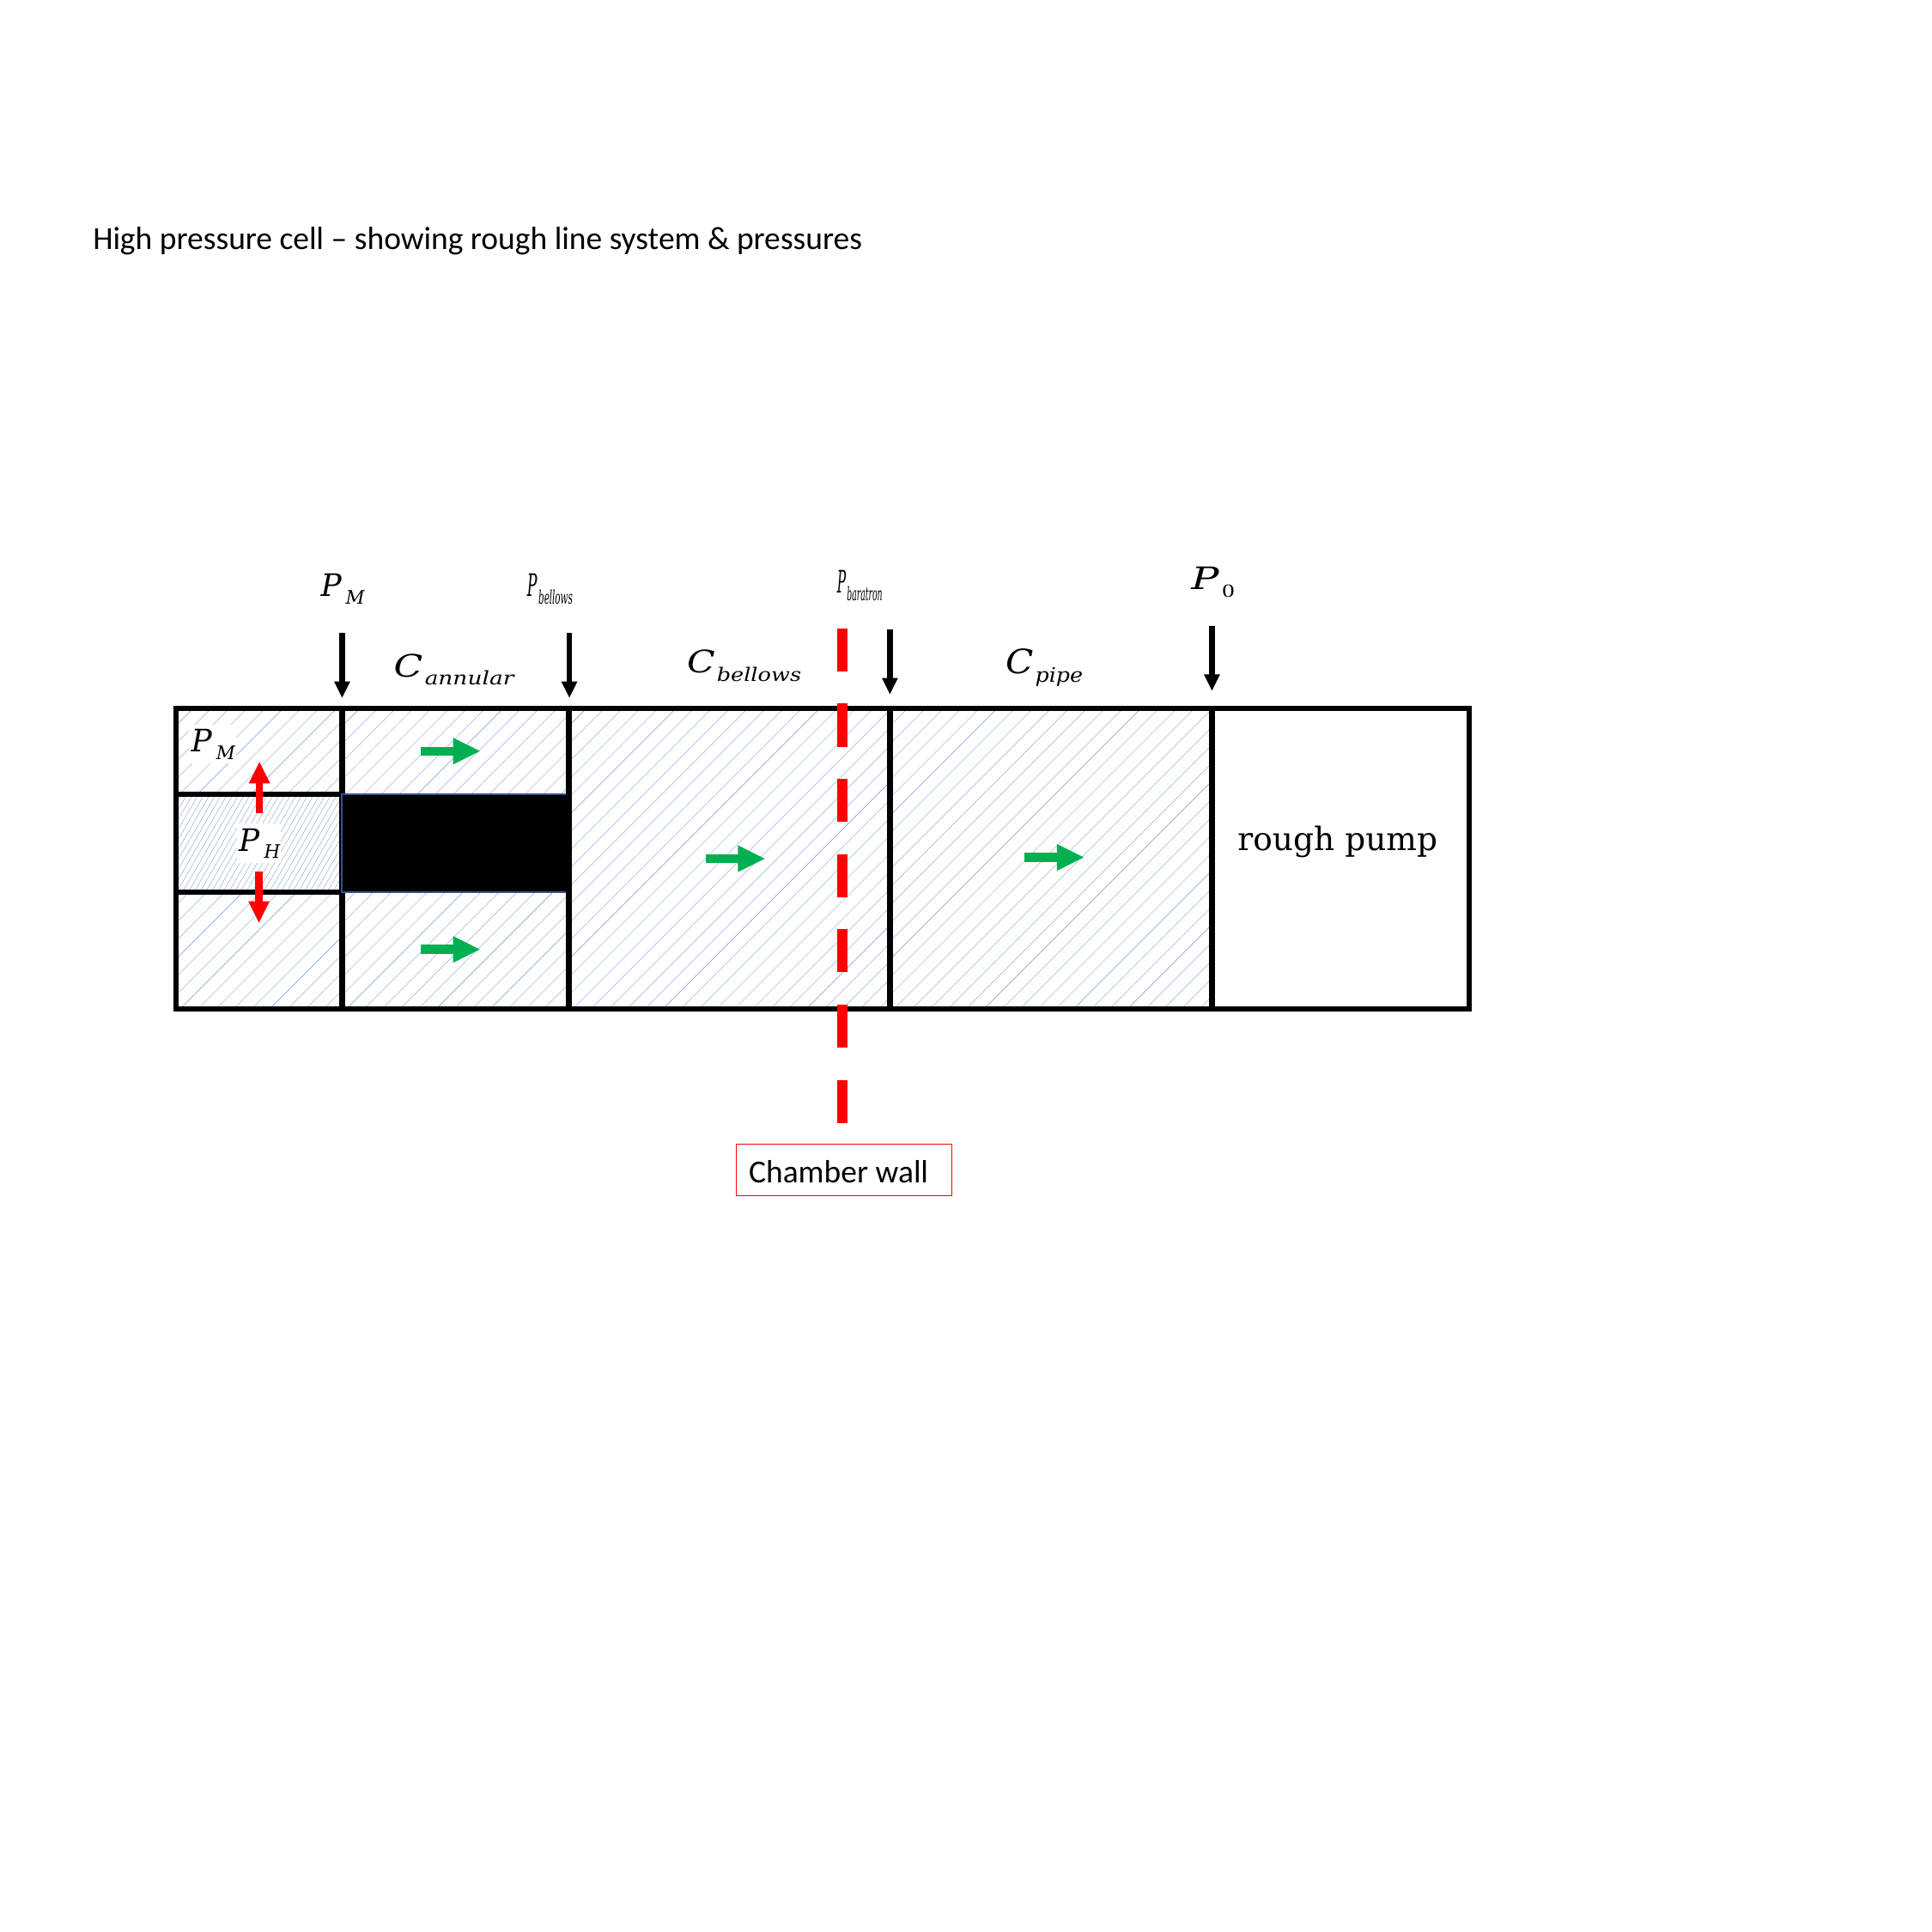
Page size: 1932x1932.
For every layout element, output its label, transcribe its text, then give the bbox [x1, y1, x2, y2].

text_box 3 [175, 893, 343, 1010]
text_box 3 [175, 793, 341, 893]
text_box High pressure cell – showing rough line system & pressures [80, 210, 877, 262]
text_box [568, 708, 841, 1010]
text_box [1188, 562, 1236, 691]
text_box 3 [175, 708, 343, 793]
text_box [343, 708, 568, 793]
text_box [343, 893, 568, 1010]
text_box [341, 793, 568, 893]
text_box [835, 565, 890, 695]
text_box [1211, 708, 1470, 1010]
text_box [889, 708, 1211, 1010]
text_box [842, 708, 889, 1010]
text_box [526, 568, 574, 698]
text_box Chamber wall [736, 1144, 952, 1196]
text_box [319, 568, 366, 698]
